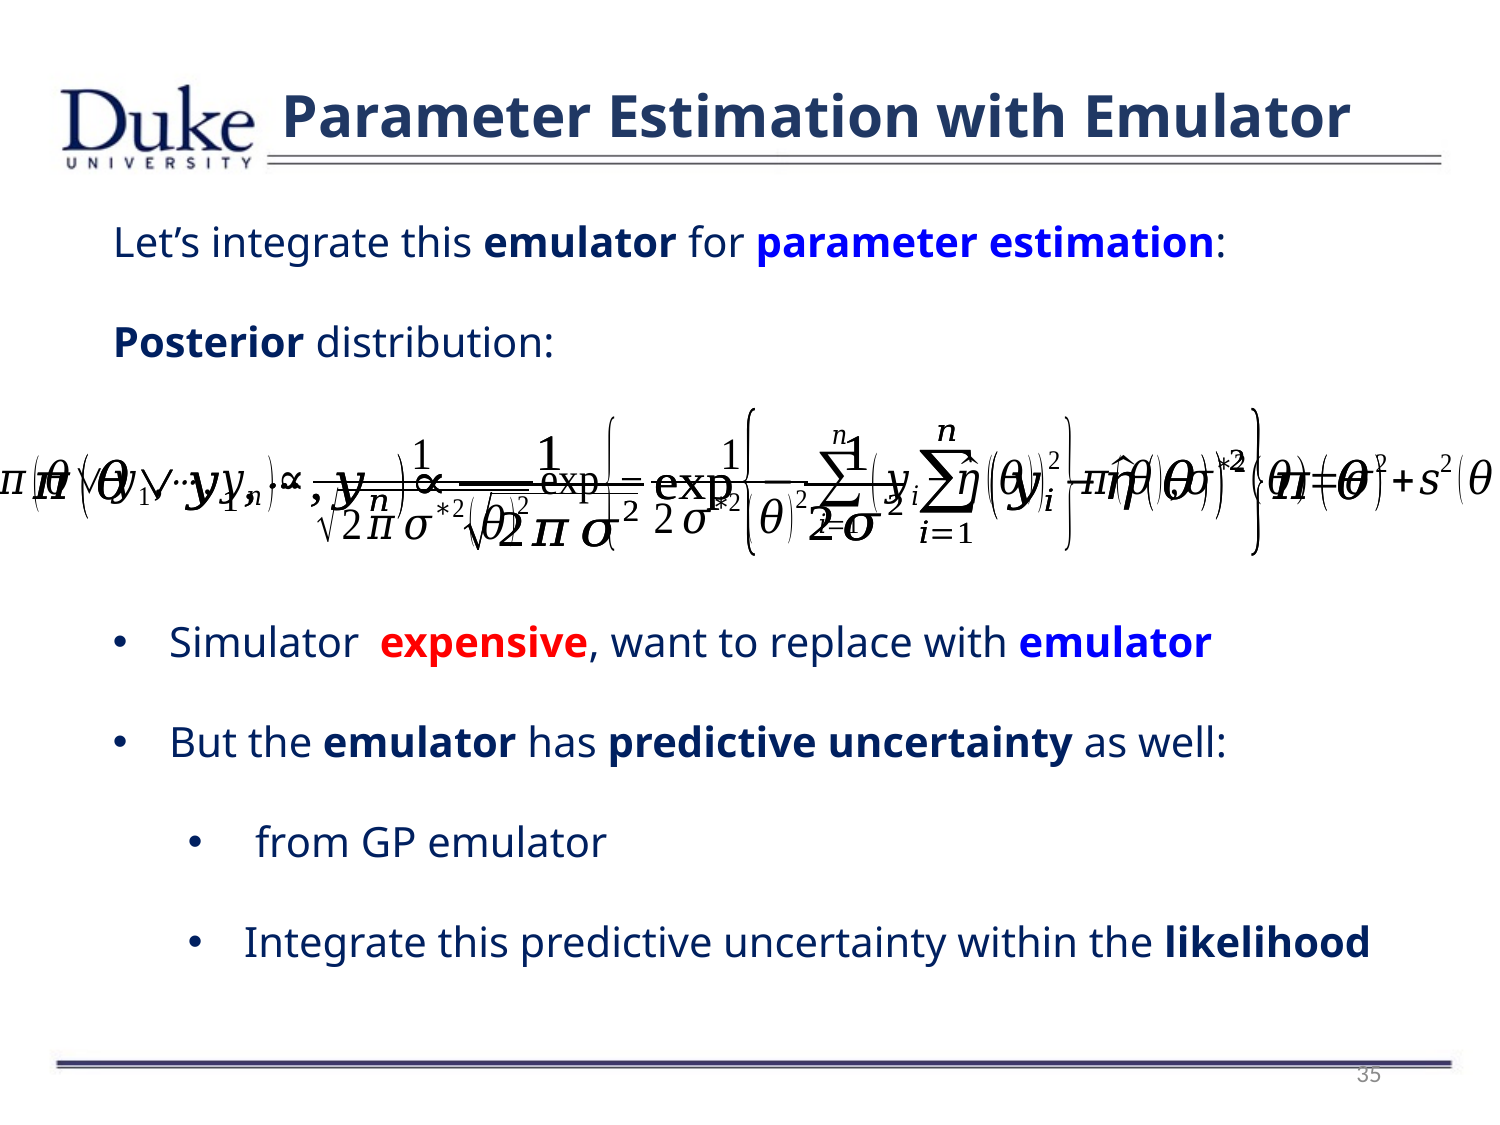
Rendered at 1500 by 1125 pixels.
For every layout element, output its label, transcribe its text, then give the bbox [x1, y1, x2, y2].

slide_number 35 [1059, 1042, 1397, 1103]
picture [0, 0, 1500, 1125]
text_box Parameter Estimation with Emulator [207, 63, 1426, 158]
